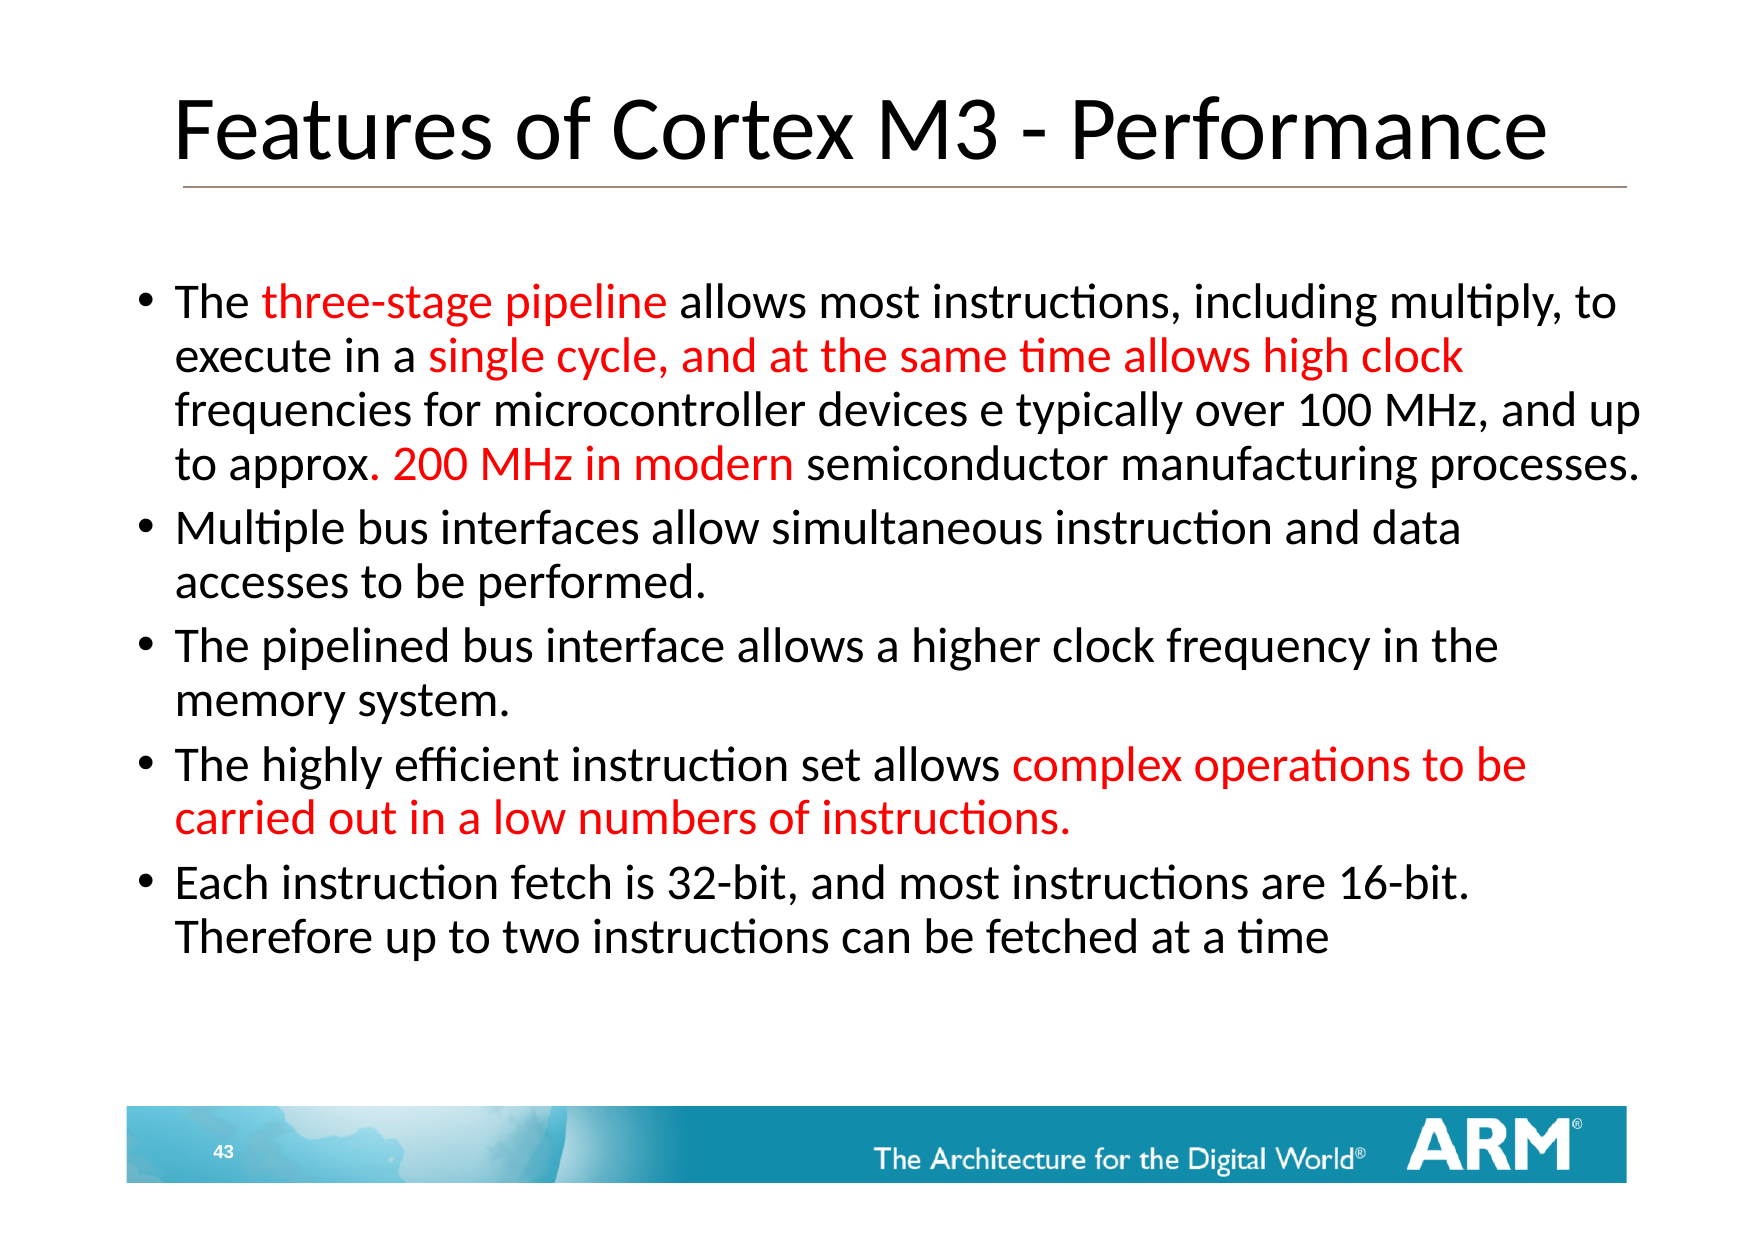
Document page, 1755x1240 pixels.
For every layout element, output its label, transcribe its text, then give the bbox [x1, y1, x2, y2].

picture [126, 1106, 1627, 1183]
slide_number 43 [198, 1139, 287, 1187]
list The three-stage pipeline allows most instructions, including multiply, to execute in a single cycle, and at the same time allows high clock frequencies for microcontroller devices e typically over 100 MHz, and up to approx. 200 MHz in modern semiconductor manufacturing processes. Multiple bus interfaces allow simultaneous instruction and data accesses to be performed. The pipelined bus interface allows a higher clock frequency in the memory system. The highly efficient instruction set allows complex operations to be carried out in a low numbers of instructions. Each instruction fetch is 32-bit, and most instructions are 16-bit. Therefore up to two instructions can be fetched at a time [62, 194, 1648, 469]
title Features of Cortex M3 - Performance [173, 80, 1581, 172]
